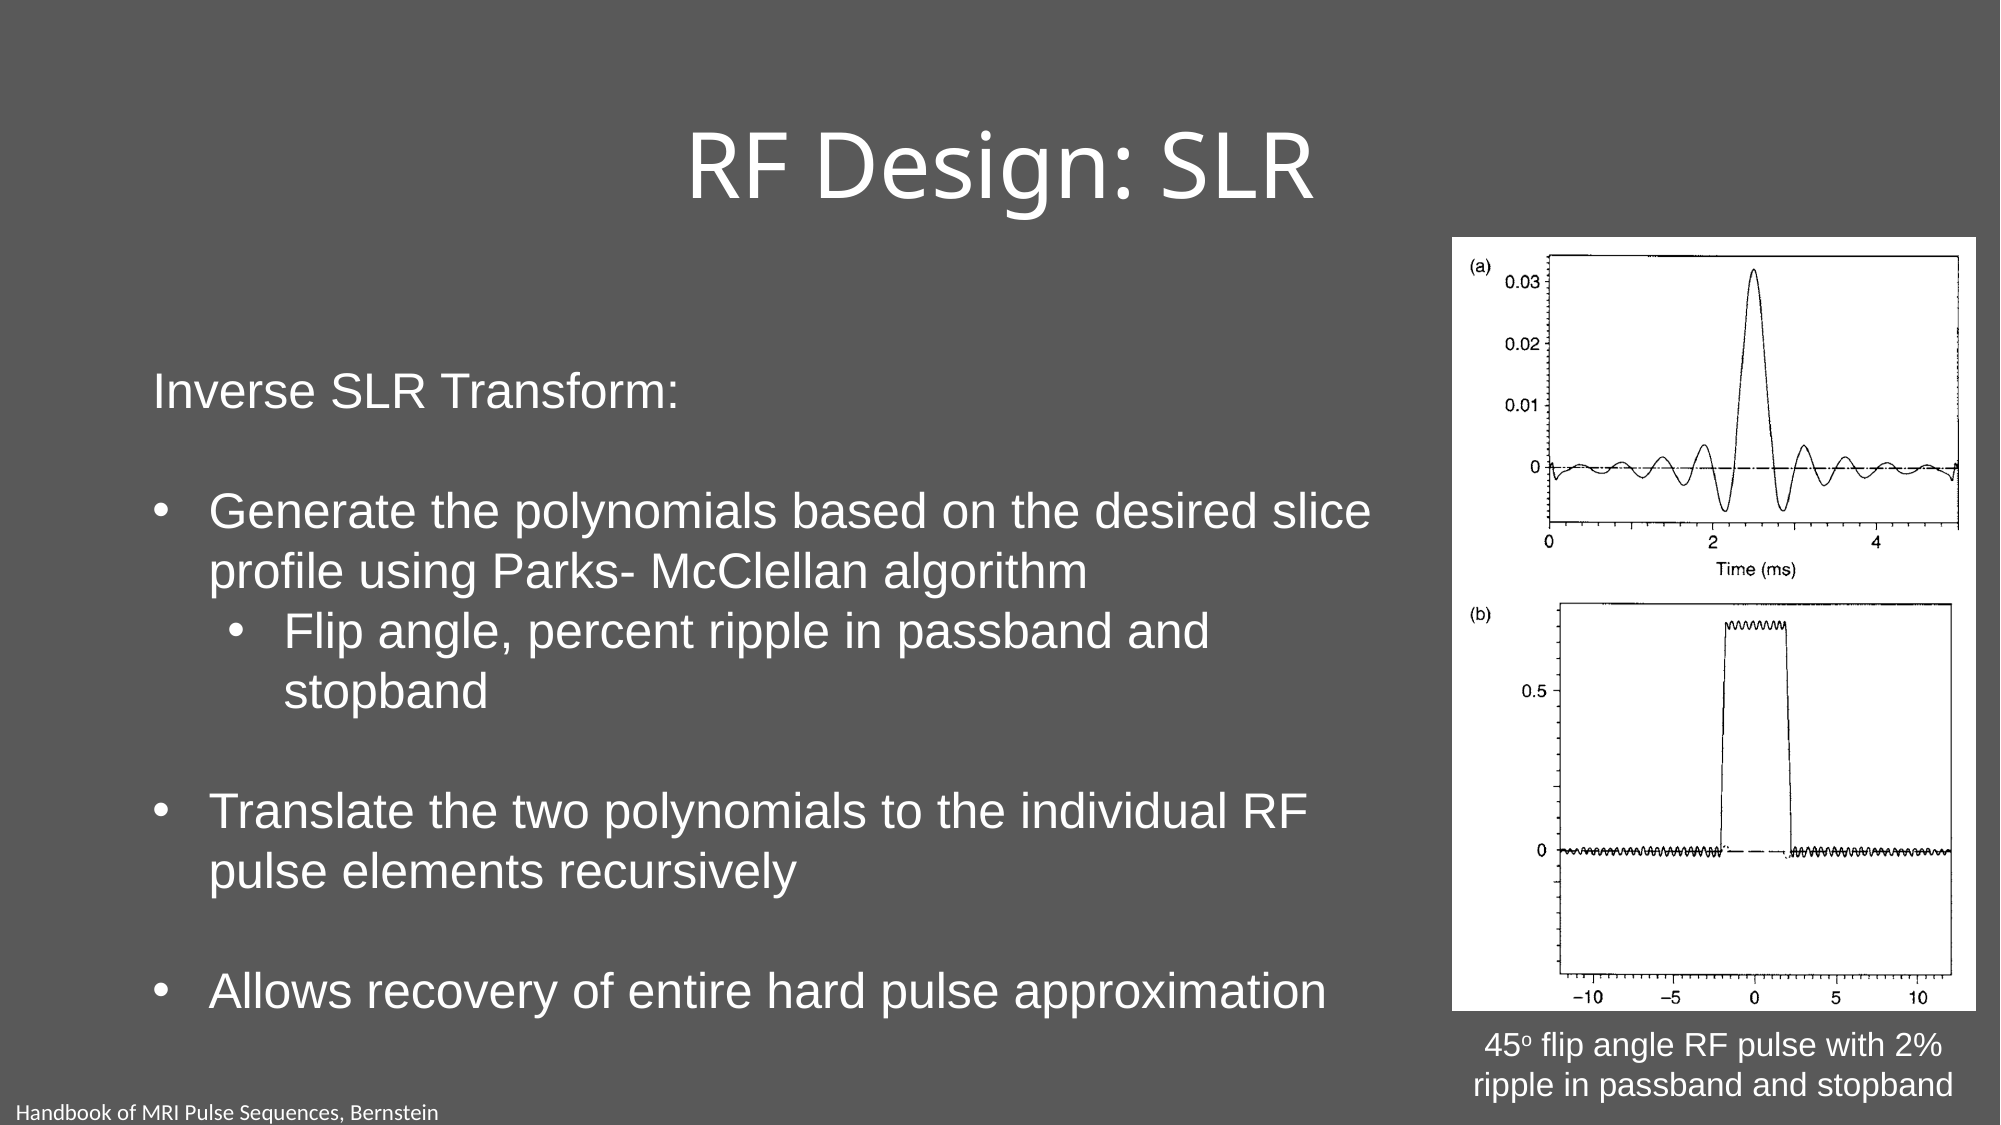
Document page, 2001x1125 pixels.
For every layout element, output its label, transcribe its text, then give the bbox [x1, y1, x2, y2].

title RF Design: SLR [137, 59, 1863, 278]
text_box Inverse SLR Transform: Generate the polynomials based on the desired slice profile using Parks- McClellan algorithm Flip angle, percent ripple in passband and stopband Translate the two polynomials to the individual RF pulse elements recursively Allows recovery of entire hard pulse approximation [137, 351, 1394, 1027]
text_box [1427, 237, 2000, 1112]
text_box Handbook of MRI Pulse Sequences, Bernstein [1, 1090, 455, 1125]
